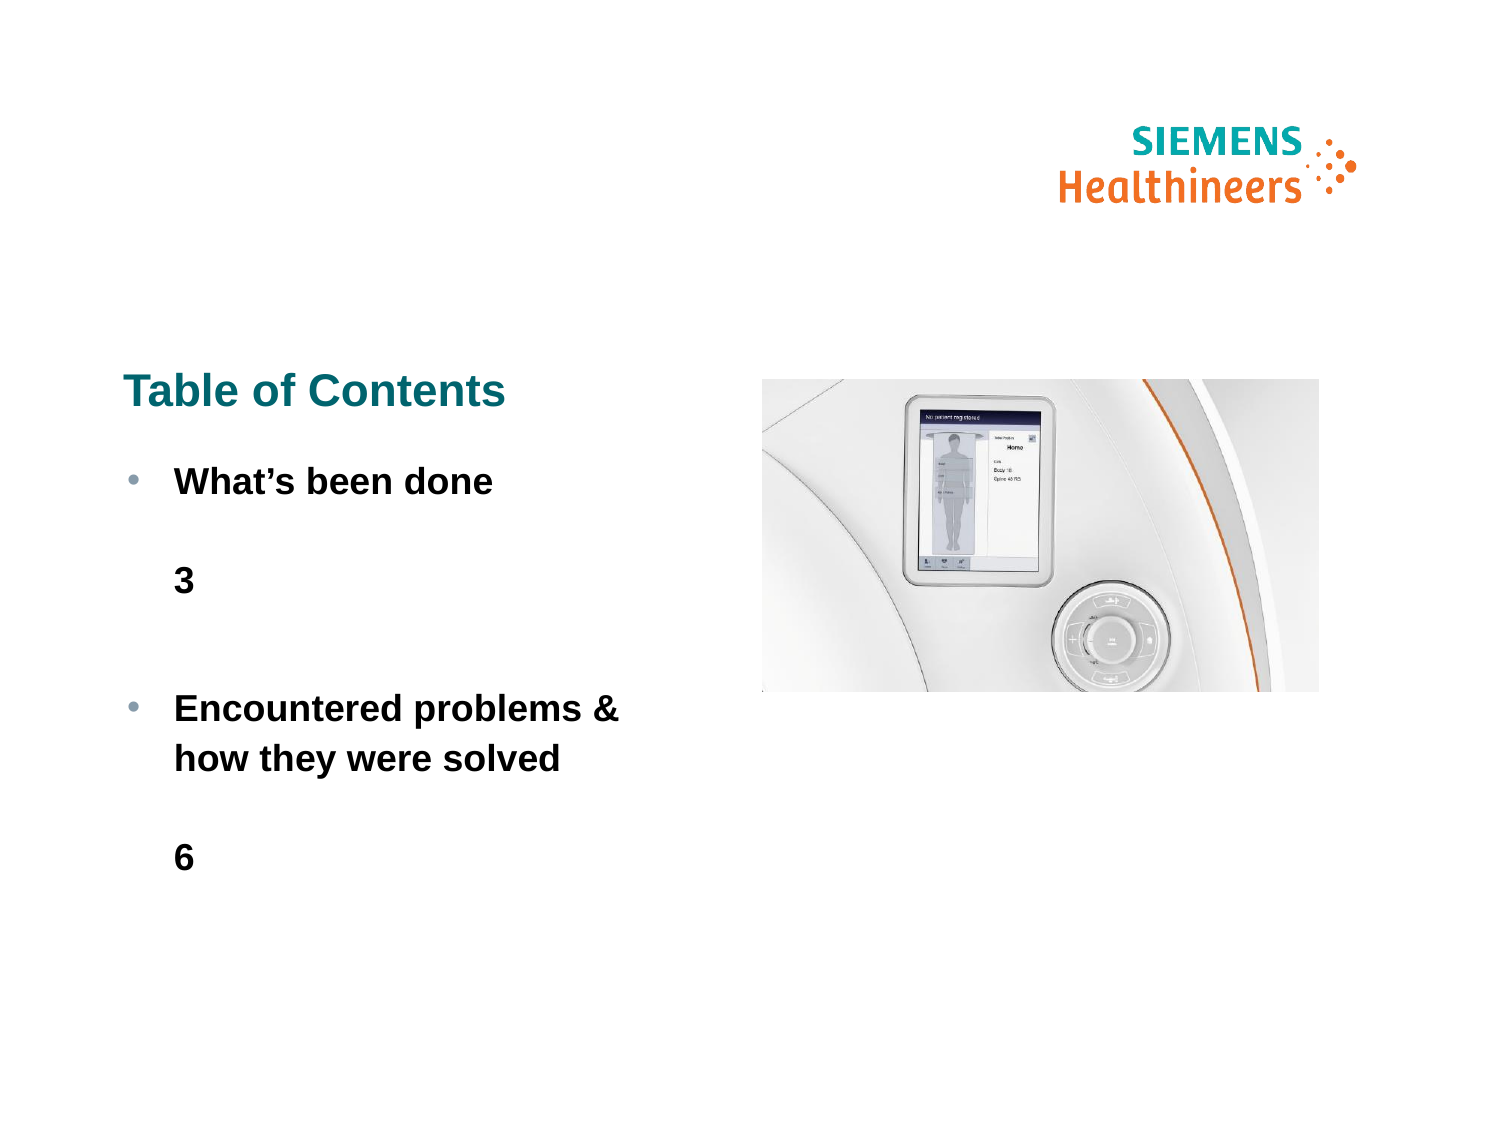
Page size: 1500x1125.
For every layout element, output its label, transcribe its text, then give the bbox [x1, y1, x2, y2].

picture [762, 379, 1320, 693]
title Table of Contents [37, 289, 1161, 427]
list What’s been done 3 Encountered problems & how they were solved 6 [99, 451, 676, 746]
picture [1051, 87, 1364, 238]
